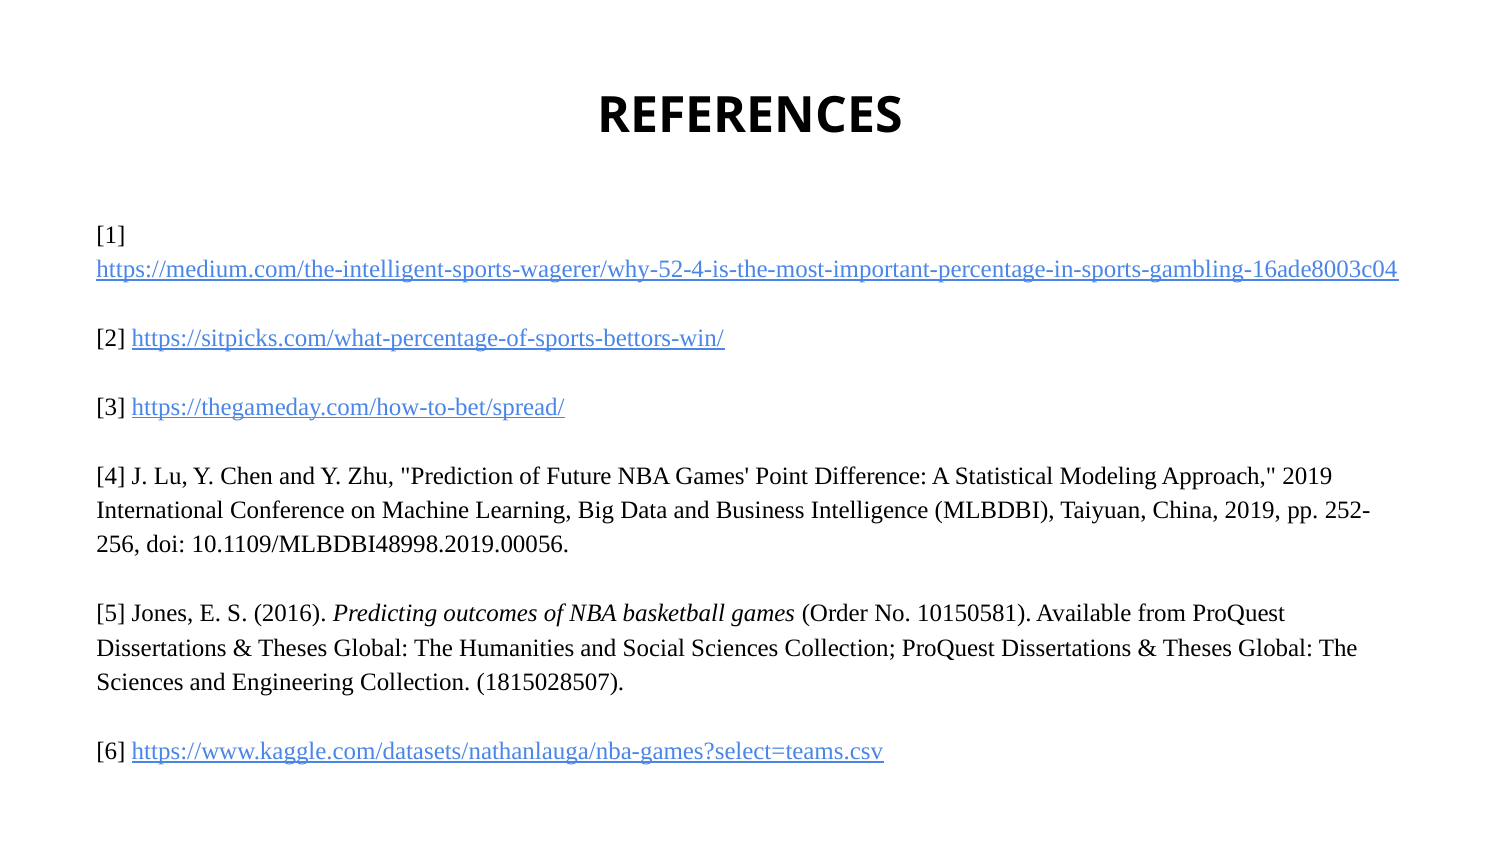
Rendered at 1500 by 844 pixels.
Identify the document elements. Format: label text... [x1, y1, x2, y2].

title REFERENCES [75, 67, 1425, 162]
text_box [1] https://medium.com/the-intelligent-sports-wagerer/why-52-4-is-the-most-important-percentage-in-sports-gambling-16ade8003c04 [2] https://sitpicks.com/what-percentage-of-sports-bettors-win/ [3] https://thegameday.com/how-to-bet/spread/ [4] J. Lu, Y. Chen and Y. Zhu, "Prediction of Future NBA Games' Point Difference: A Statistical Modeling Approach," 2019 International Conference on Machine Learning, Big Data and Business Intelligence (MLBDBI), Taiyuan, China, 2019, pp. 252-256, doi: 10.1109/MLBDBI48998.2019.00056. [5] Jones, E. S. (2016). Predicting outcomes of NBA basketball games (Order No. 10150581). Available from ProQuest Dissertations & Theses Global: The Humanities and Social Sciences Collection; ProQuest Dissertations & Theses Global: The Sciences and Engineering Collection. (1815028507). [6] https://www.kaggle.com/datasets/nathanlauga/nba-games?select=teams.csv [81, 198, 1425, 767]
